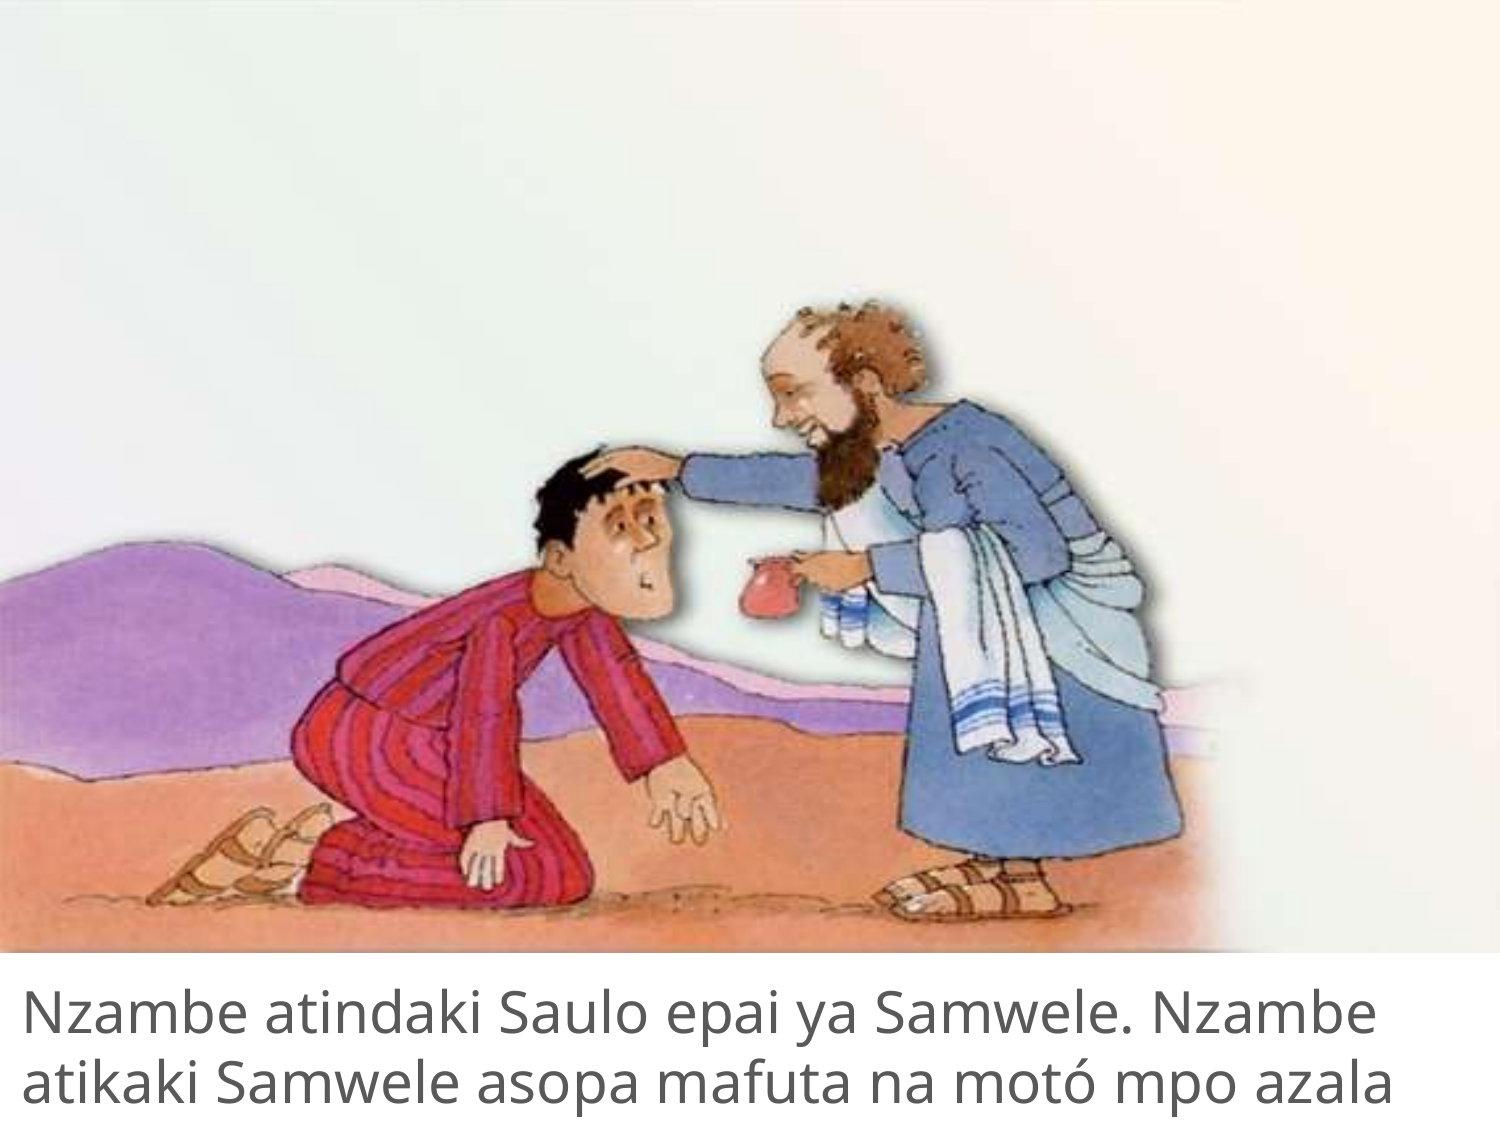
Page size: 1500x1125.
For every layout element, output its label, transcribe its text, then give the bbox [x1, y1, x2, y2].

picture [0, 0, 1500, 953]
text_box Nzambe atindaki Saulo epai ya Samwele. Nzambe atikaki Samwele asopa mafuta na motó mpo azala mokonzi ya Yisraele. [7, 967, 1493, 1125]
